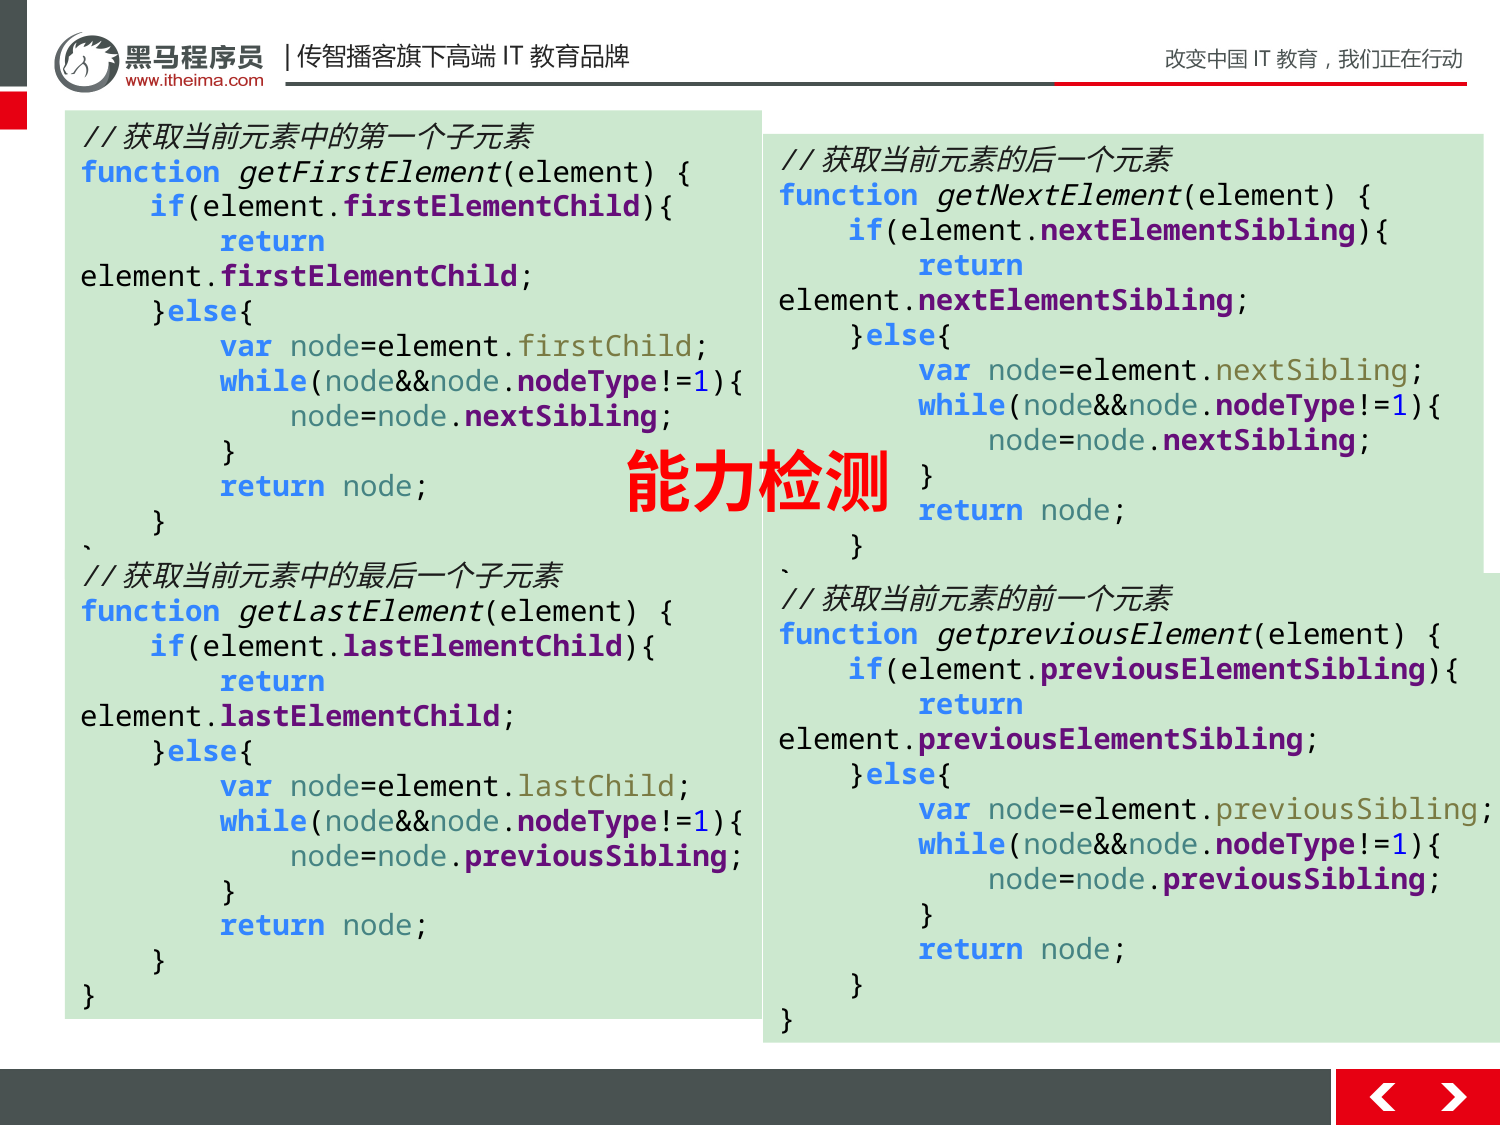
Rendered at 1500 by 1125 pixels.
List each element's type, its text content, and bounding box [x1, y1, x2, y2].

text_box //获取当前元素中的第一个子元素 function getFirstElement(element) { if(element.firstElementChild){ return element.firstElementChild; }else{ var node=element.firstChild; while(node&&node.nodeType!=1){ node=node.nextSibling; } return node; } } [64, 110, 762, 549]
picture [0, 0, 1500, 1125]
text_box //获取当前元素的后一个元素 function getNextElement(element) { if(element.nextElementSibling){ return element.nextElementSibling; }else{ var node=element.nextSibling; while(node&&node.nodeType!=1){ node=node.nextSibling; } return node; } } [763, 133, 1484, 573]
text_box 能力检测 [609, 432, 968, 528]
text_box //获取当前元素中的最后一个子元素 function getLastElement(element) { if(element.lastElementChild){ return element.lastElementChild; }else{ var node=element.lastChild; while(node&&node.nodeType!=1){ node=node.previousSibling; } return node; } } [64, 549, 762, 1019]
text_box //获取当前元素的前一个元素 function getpreviousElement(element) { if(element.previousElementSibling){ return element.previousElementSibling; }else{ var node=element.previousSibling; while(node&&node.nodeType!=1){ node=node.previousSibling; } return node; } } [763, 573, 1500, 1043]
